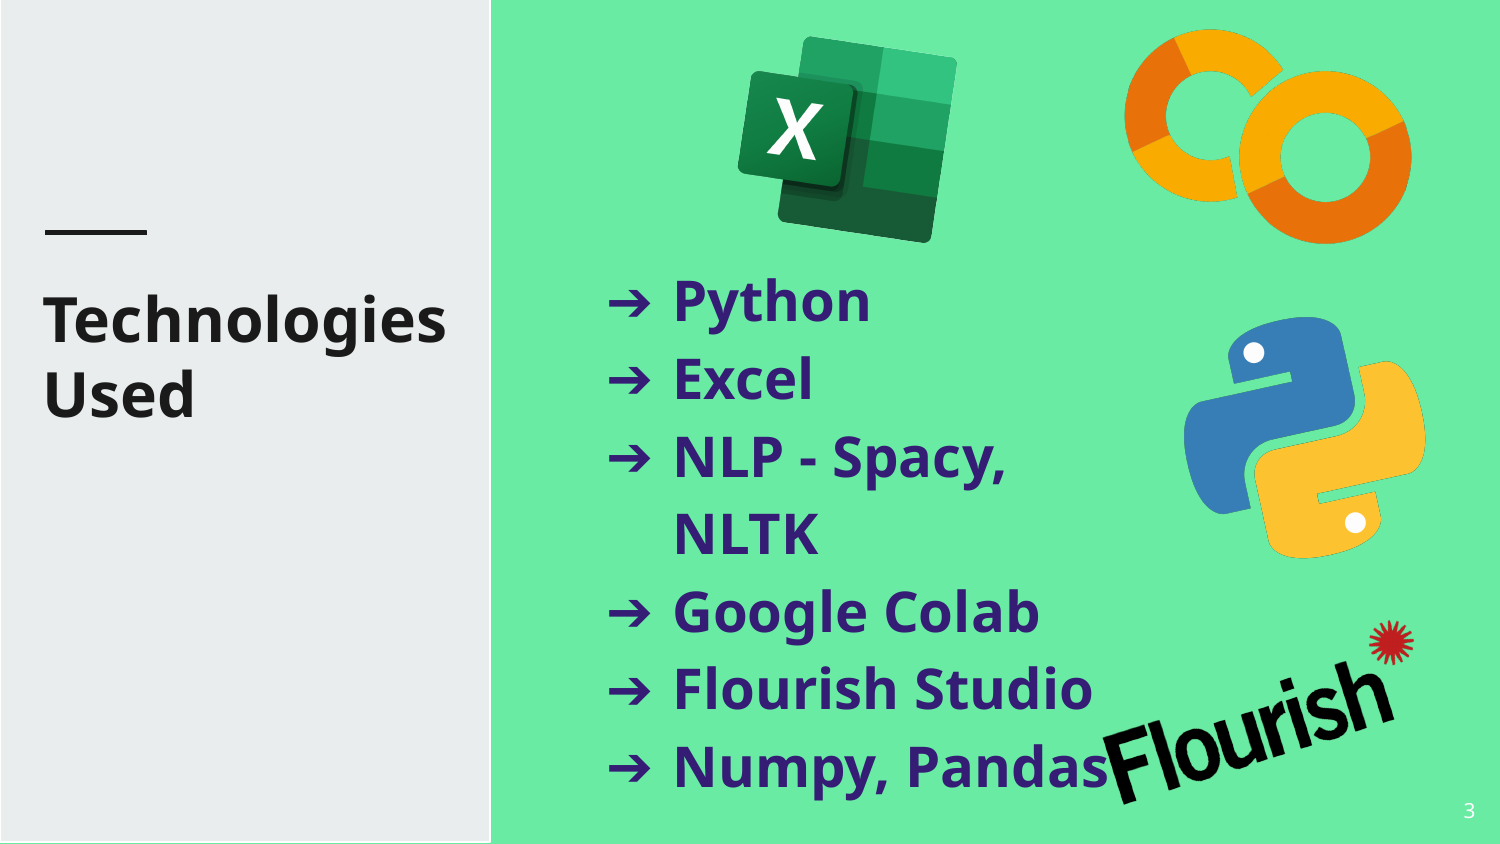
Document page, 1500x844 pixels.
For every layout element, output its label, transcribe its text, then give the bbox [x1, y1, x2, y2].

slide_number ‹#› [1400, 779, 1491, 844]
subtitle Python Excel NLP - Spacy, NLTK Google Colab Flourish Studio Numpy, Pandas [582, 240, 1147, 706]
picture [731, 29, 957, 243]
text_box [0, 0, 491, 842]
picture [990, 0, 1500, 824]
title Technologies Used [27, 265, 518, 453]
text_box [45, 230, 147, 235]
